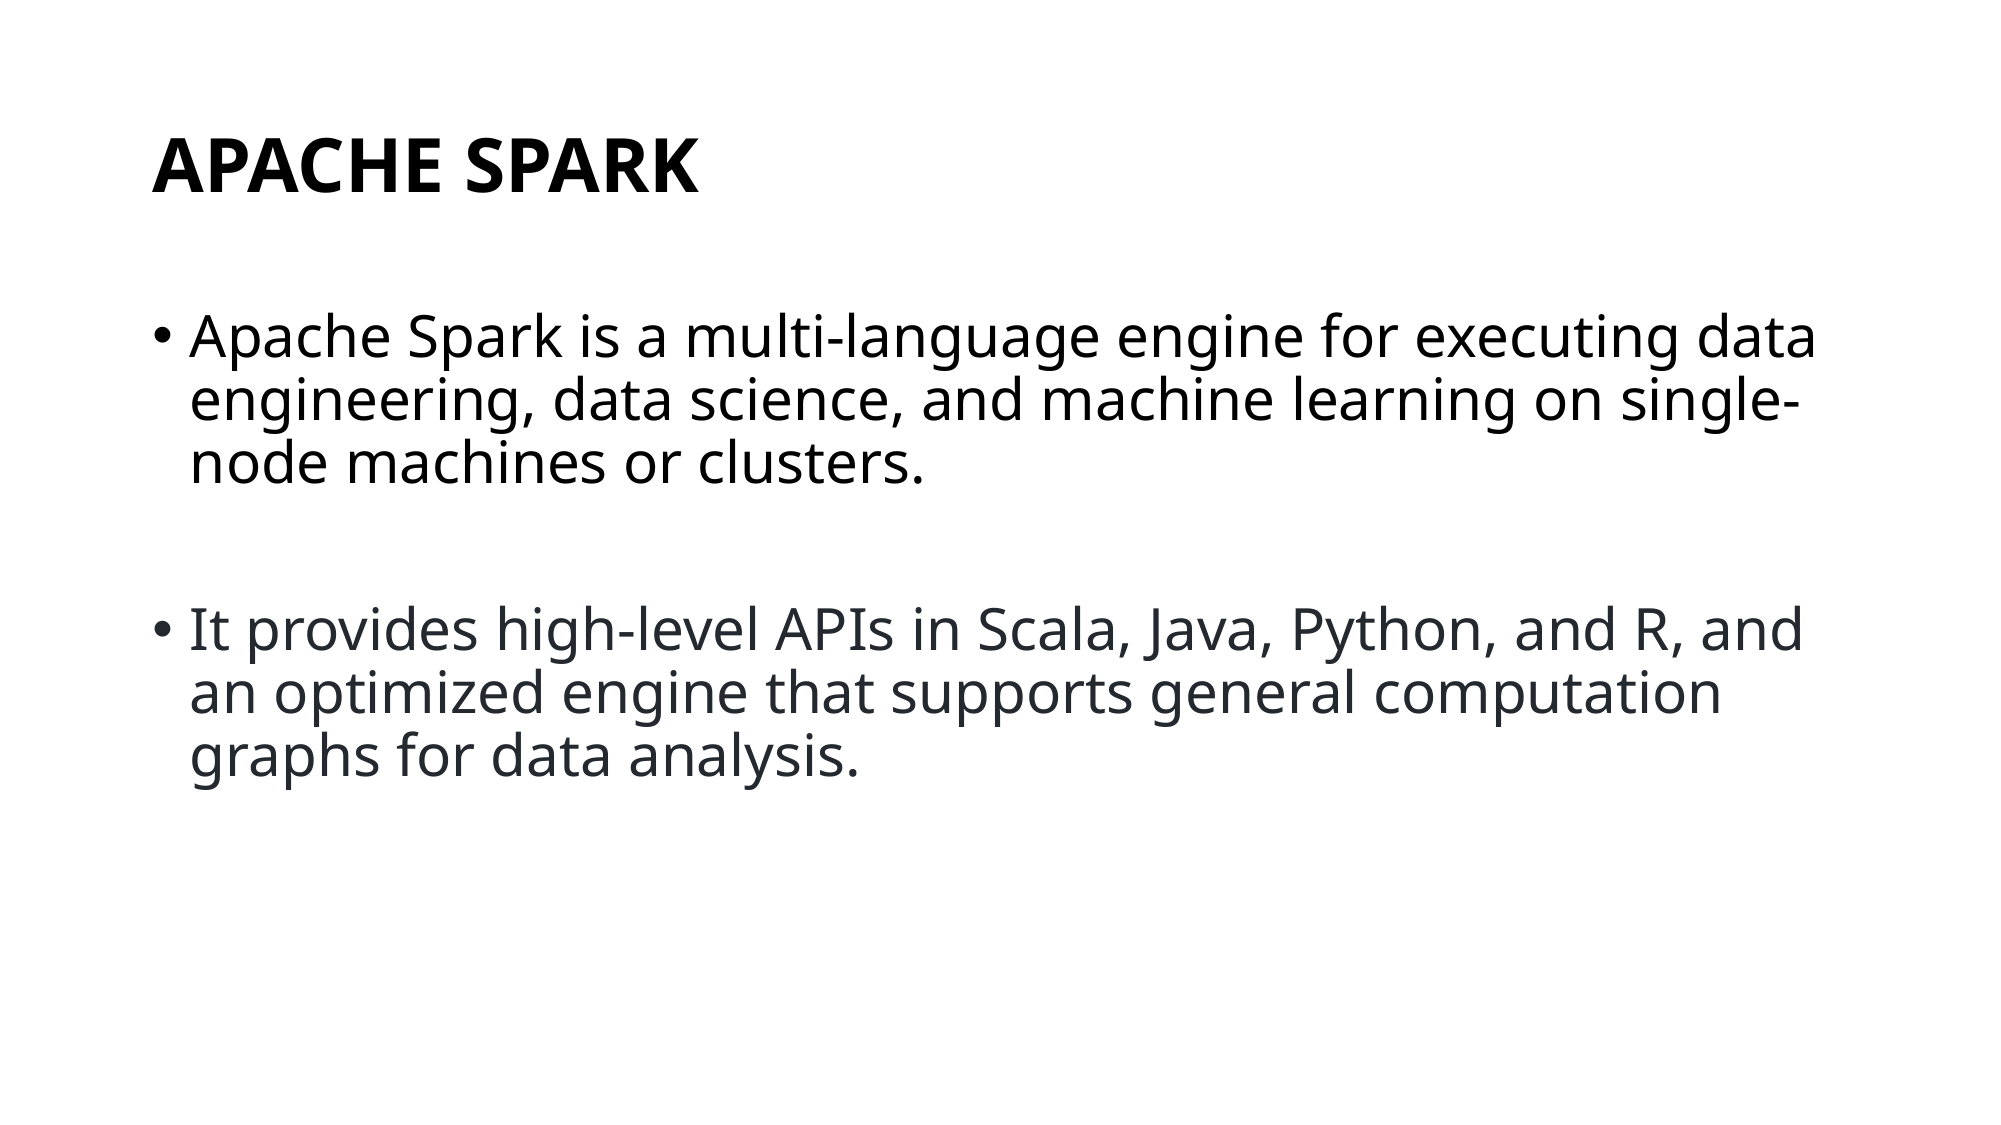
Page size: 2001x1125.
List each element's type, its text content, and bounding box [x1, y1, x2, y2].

list Apache Spark is a multi-language engine for executing data engineering, data science, and machine learning on single-node machines or clusters. It provides high-level APIs in Scala, Java, Python, and R, and an optimized engine that supports general computation graphs for data analysis. [137, 299, 1863, 1014]
title APACHE SPARK [137, 59, 1863, 278]
